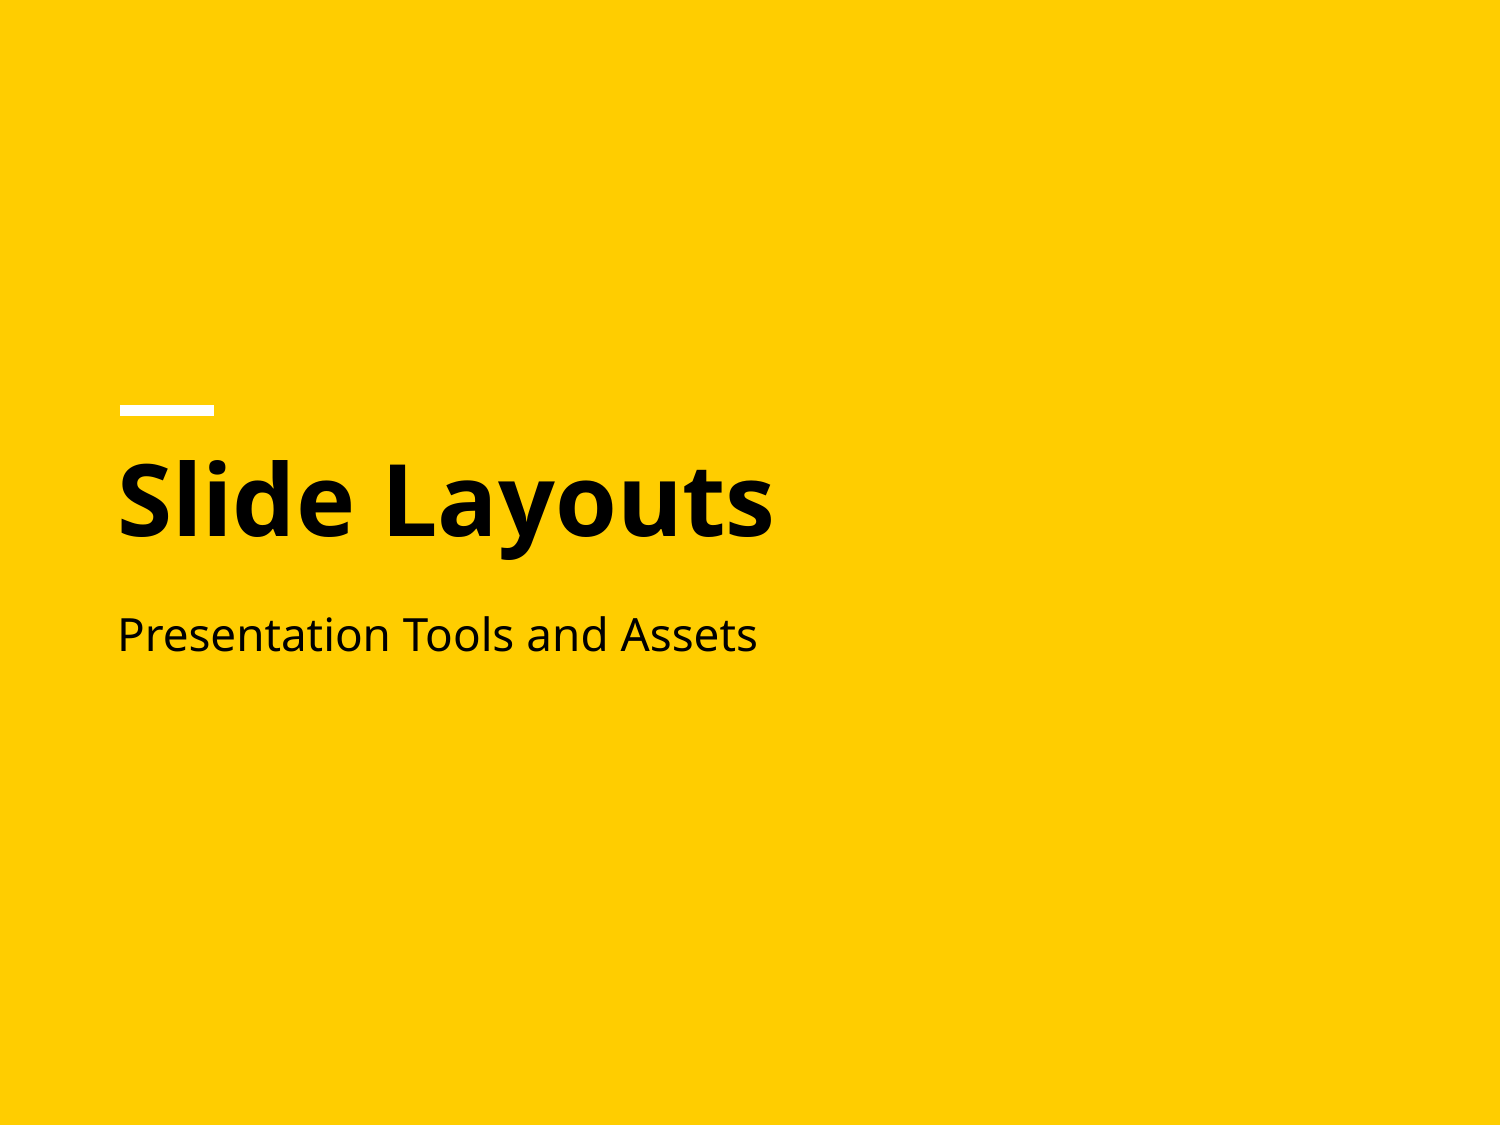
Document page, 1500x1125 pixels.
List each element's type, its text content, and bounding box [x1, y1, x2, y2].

subtitle Presentation Tools and Assets [117, 606, 1383, 673]
title Slide Layouts [117, 450, 1383, 575]
